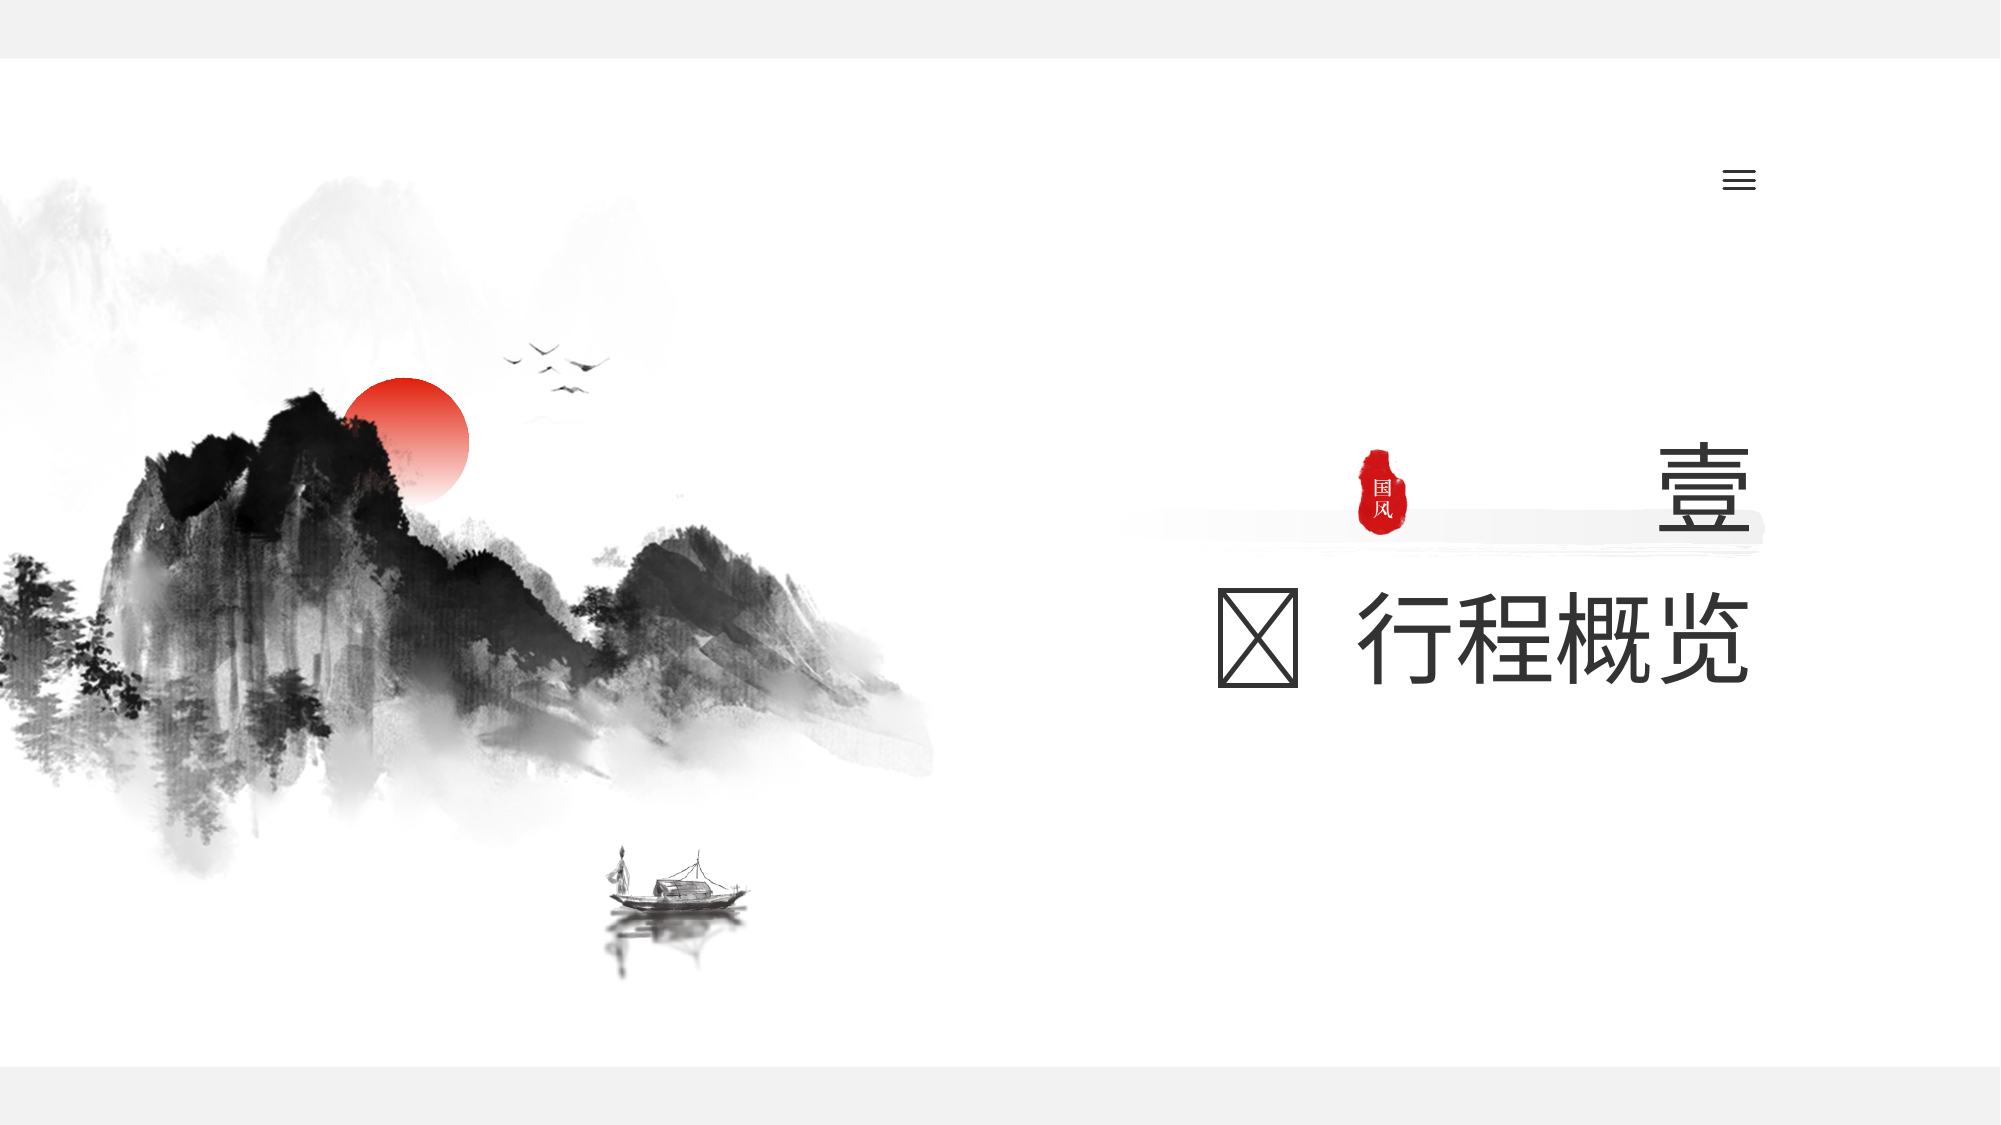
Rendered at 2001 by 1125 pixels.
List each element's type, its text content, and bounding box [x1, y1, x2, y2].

list 壹 [906, 345, 1755, 547]
title 🚩 行程概览 [906, 576, 1755, 888]
picture [0, 331, 961, 935]
